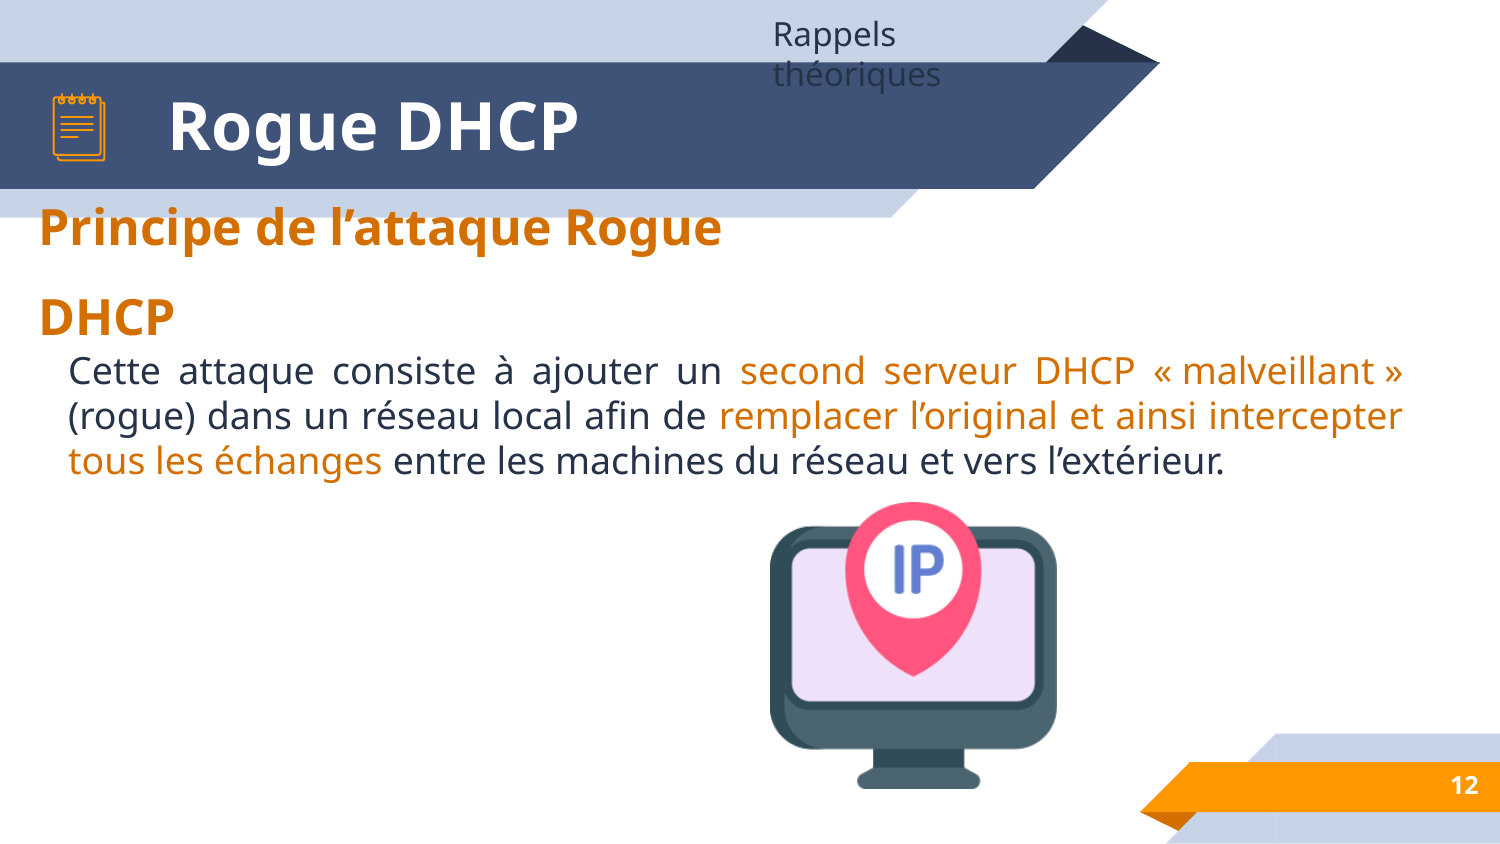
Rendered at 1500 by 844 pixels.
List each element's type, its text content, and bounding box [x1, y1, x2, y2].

picture [769, 502, 1057, 789]
text_box Principe de l’attaque Rogue DHCP [10, 214, 770, 296]
slide_number ‹#› [1249, 760, 1494, 813]
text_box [53, 93, 105, 161]
text_box Rappels théoriques [757, 5, 1039, 101]
title Rogue DHCP [152, 61, 1016, 187]
text_box Cette attaque consiste à ajouter un second serveur DHCP « malveillant » (rogue) dans un réseau local afin de remplacer l’original et ainsi intercepter tous les échanges entre les machines du réseau et vers l’extérieur. [40, 251, 1419, 579]
